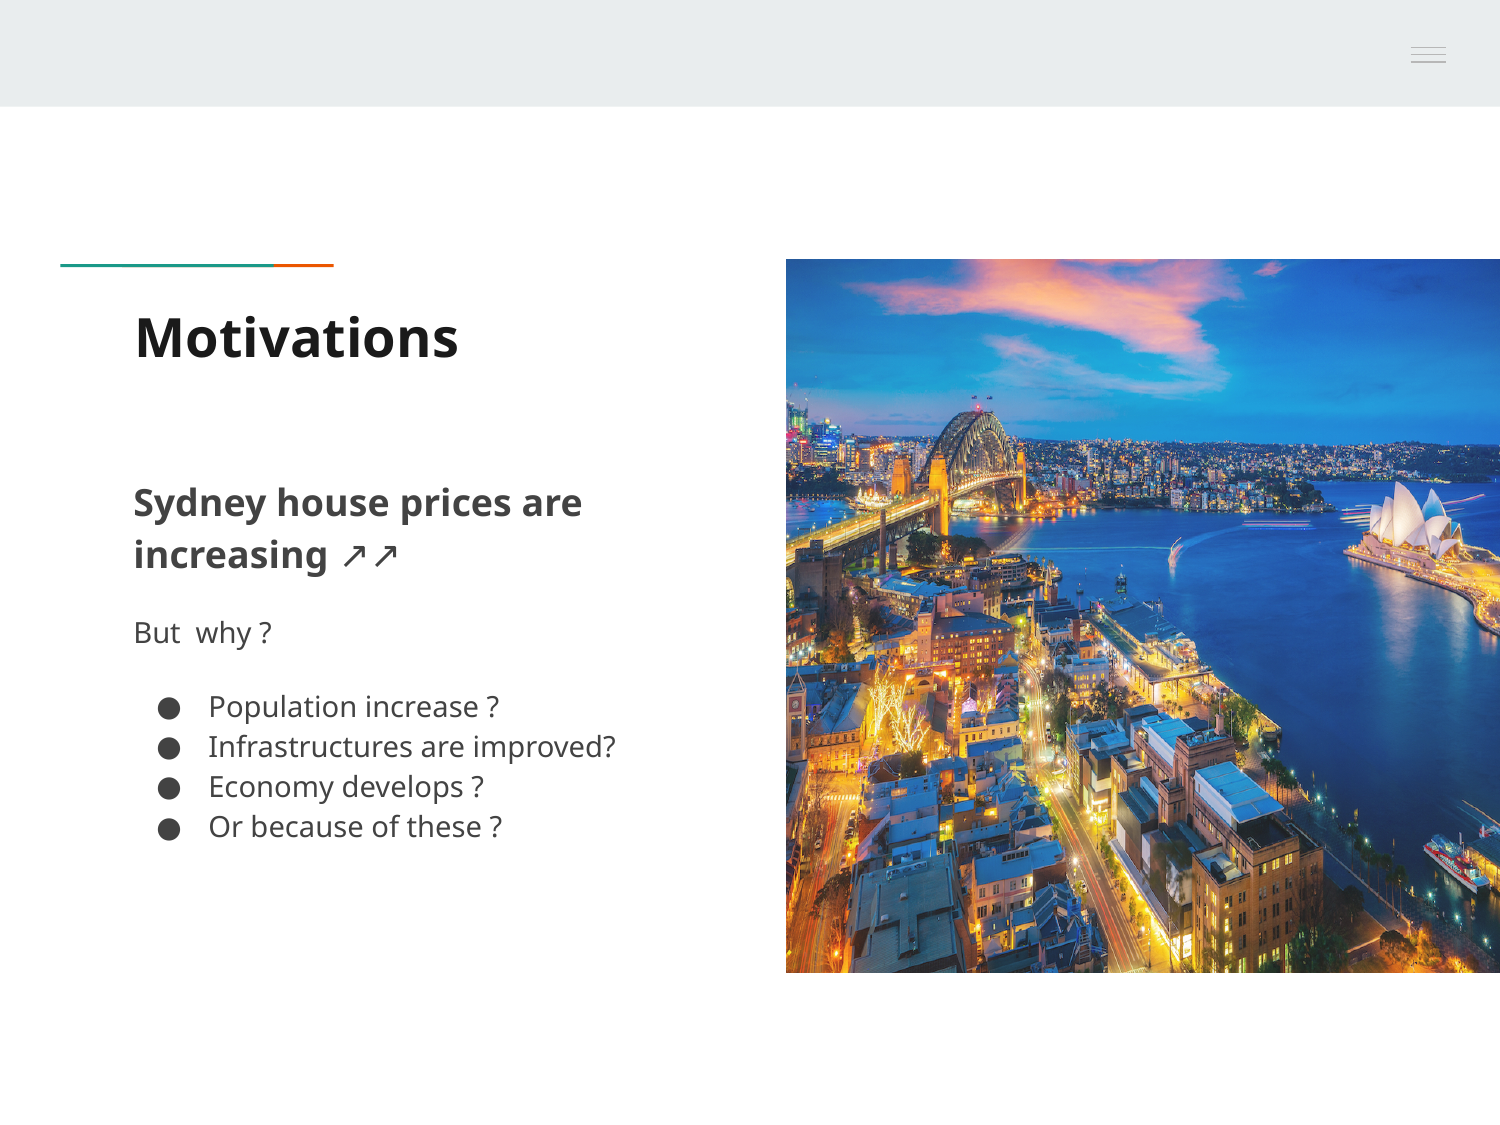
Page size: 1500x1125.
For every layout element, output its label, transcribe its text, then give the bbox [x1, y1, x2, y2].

picture [785, 258, 1500, 973]
list Sydney house prices are increasing ↗️↗️ But why ? Population increase ? Infrastructures are improved? Economy develops ? Or because of these ? [118, 457, 780, 915]
title Motivations [119, 288, 759, 457]
